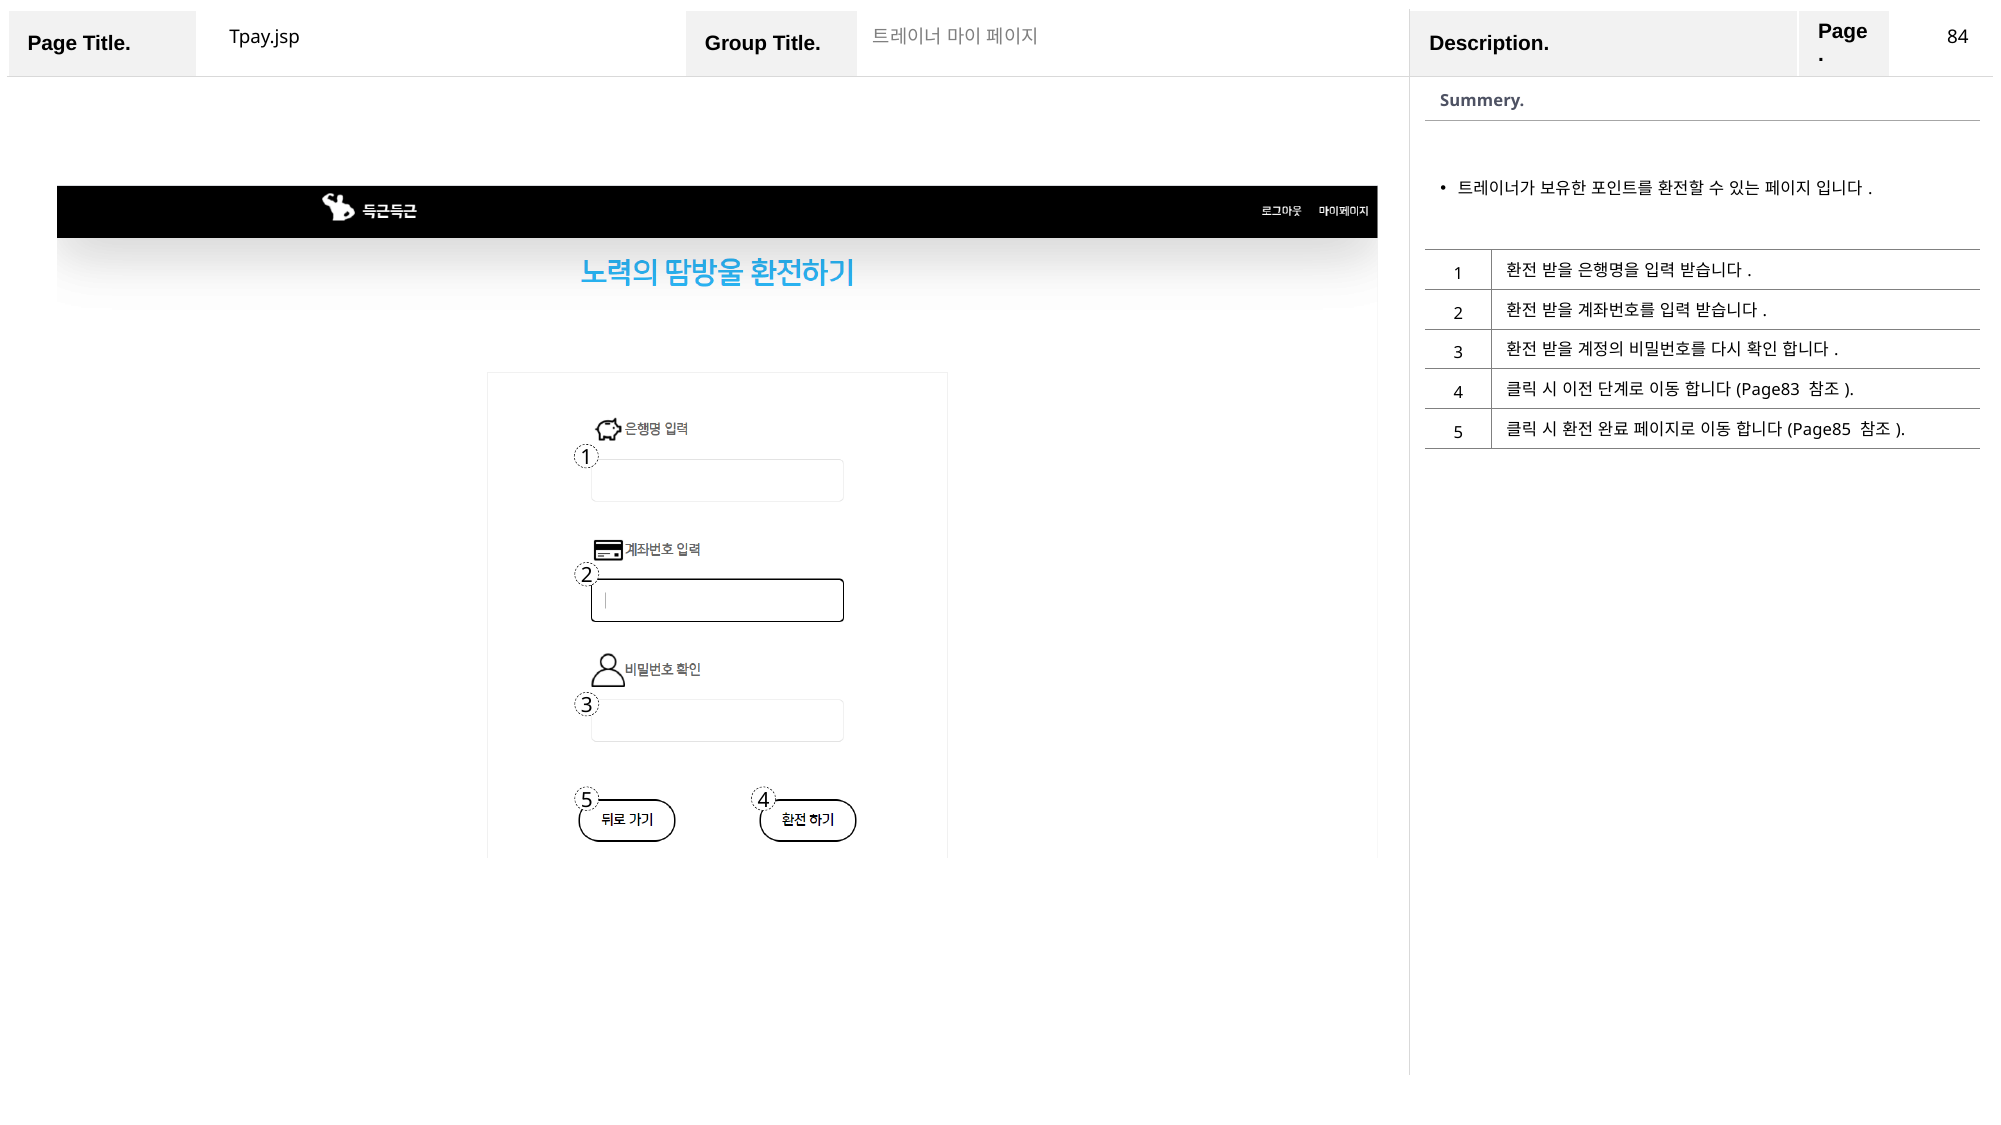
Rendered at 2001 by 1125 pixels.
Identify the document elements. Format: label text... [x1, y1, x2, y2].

table_cell 환전 받을 은행명을 입력 받습니다. [1492, 250, 1980, 289]
picture [57, 184, 1379, 858]
table_header Summery. [1425, 78, 1980, 120]
list 트레이너 마이 페이지 [858, 18, 1405, 55]
table_cell 5 [1425, 409, 1491, 448]
table_cell 1 [1425, 250, 1491, 289]
table_cell 클릭 시 이전 단계로 이동 합니다(Page83 참조). [1492, 369, 1980, 408]
table_cell 클릭 시 환전 완료 페이지로 이동 합니다(Page85 참조). [1492, 409, 1980, 448]
table_cell 환전 받을 계정의 비밀번호를 다시 확인 합니다. [1492, 330, 1980, 368]
table_cell 2 [1425, 290, 1491, 329]
list Tpay.jsp [196, 18, 684, 55]
table_cell 3 [1425, 330, 1491, 368]
table_cell 트레이너가 보유한 포인트를 환전할 수 있는 페이지 입니다. [1425, 121, 1980, 249]
table_cell 환전 받을 계좌번호를 입력 받습니다. [1492, 290, 1980, 329]
text_box 84 [1932, 17, 1984, 55]
table_cell 4 [1425, 369, 1491, 408]
